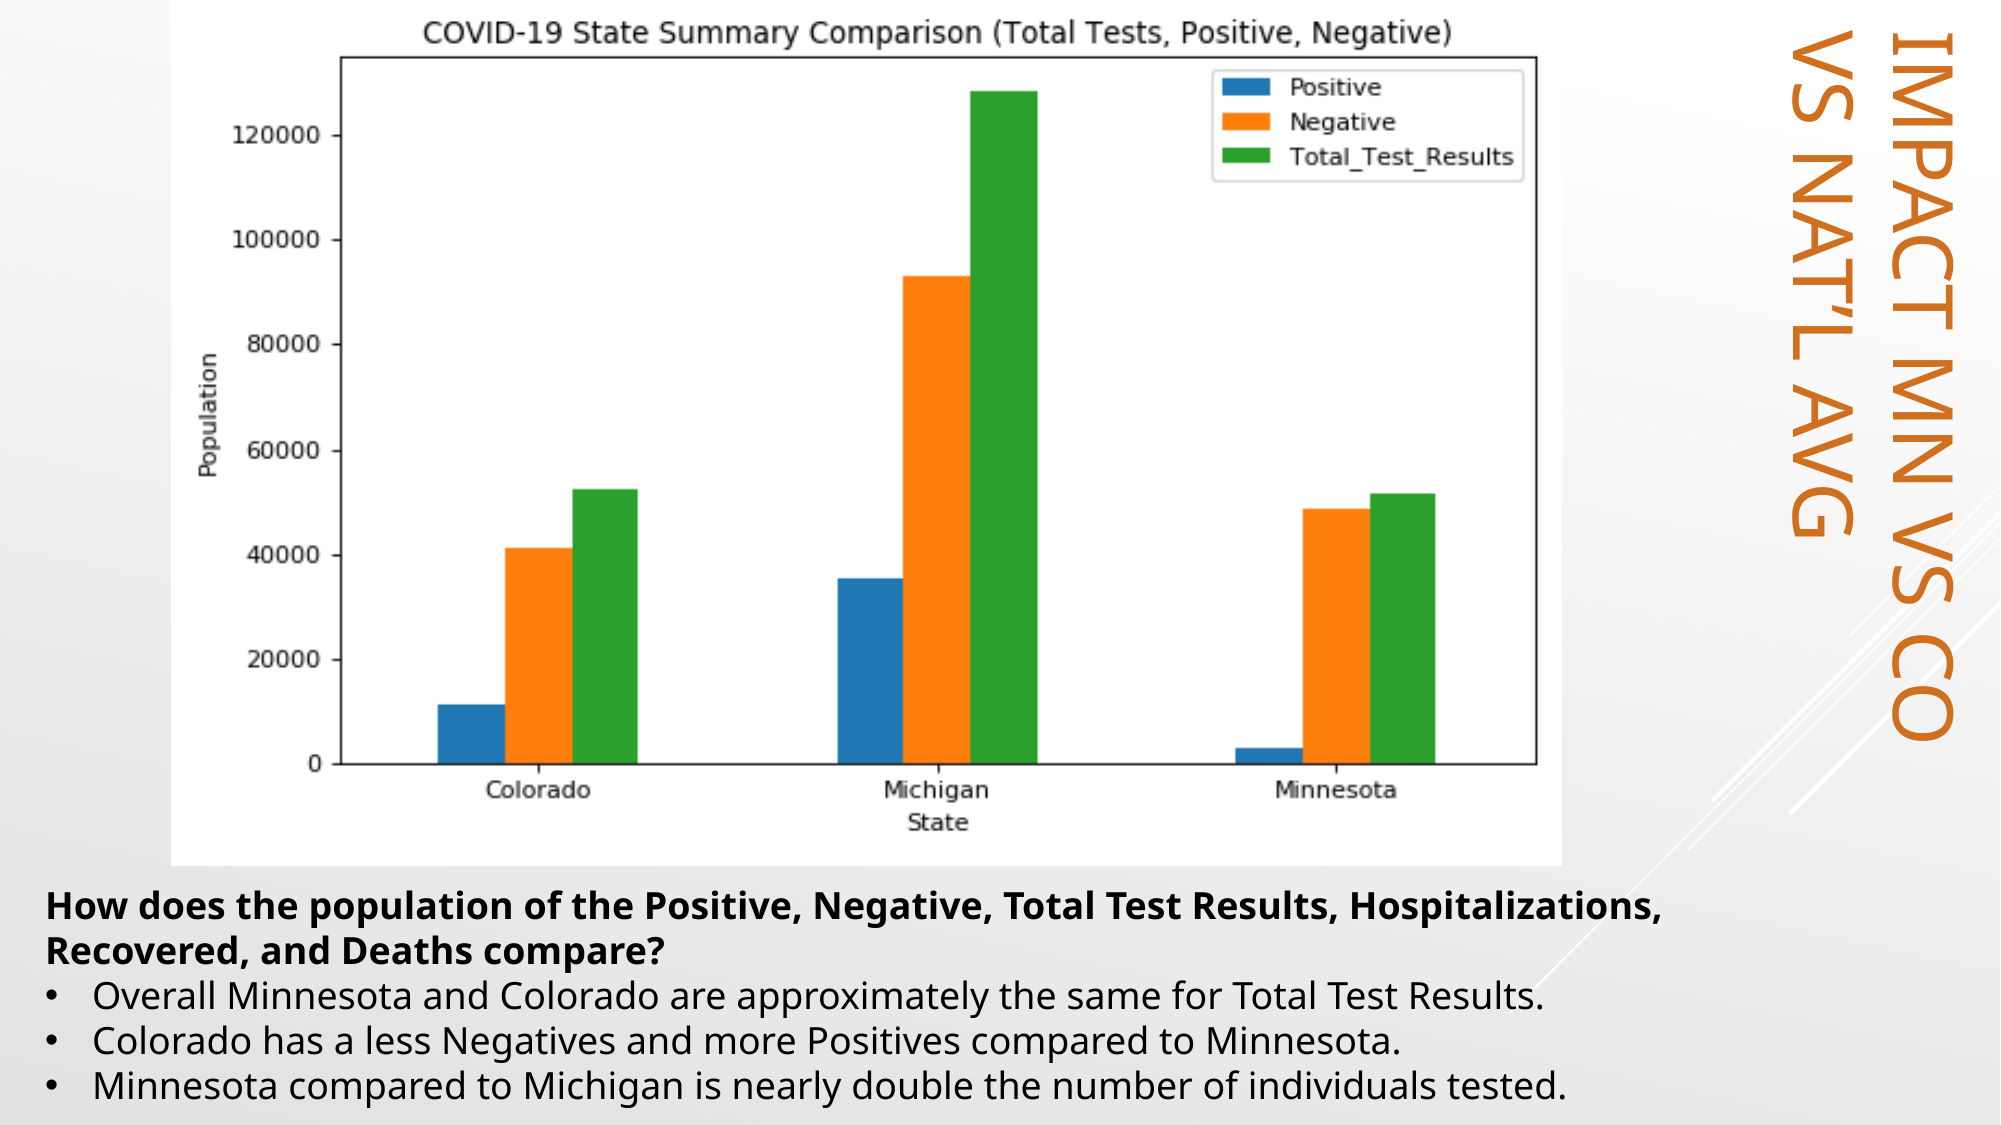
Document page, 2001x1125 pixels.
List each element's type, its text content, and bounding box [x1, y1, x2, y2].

picture [171, 0, 1562, 866]
text_box How does the population of the Positive, Negative, Total Test Results, Hospitalizations, Recovered, and Deaths compare? Overall Minnesota and Colorado are approximately the same for Total Test Results. Colorado has a less Negatives and more Positives compared to Minnesota. Minnesota compared to Michigan is nearly double the number of individuals tested. [30, 874, 1727, 1125]
text_box Impact mn vs co vs nat’l avg [1752, 15, 2000, 1125]
